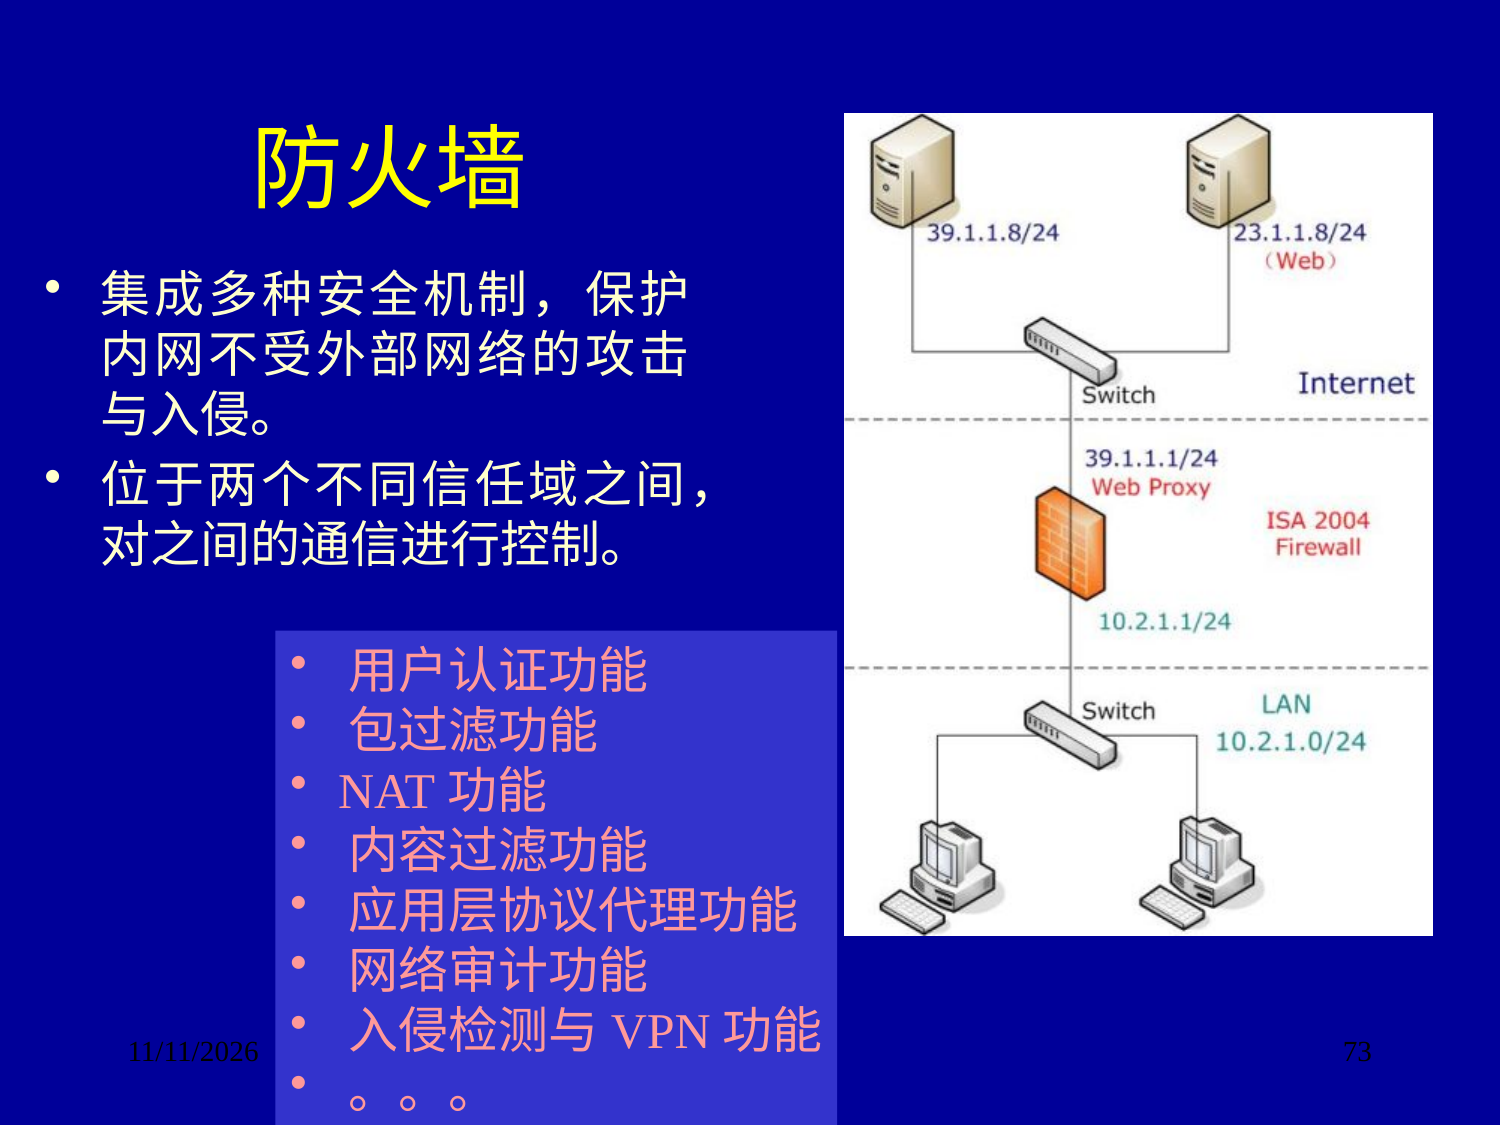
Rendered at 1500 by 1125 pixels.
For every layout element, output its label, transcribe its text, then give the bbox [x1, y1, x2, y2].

picture [844, 113, 1433, 937]
text_box 用户认证功能 包过滤功能 NAT功能 内容过滤功能 应用层协议代理功能 网络审计功能 入侵检测与VPN功能 。。。 [275, 630, 838, 1125]
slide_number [112, 1025, 275, 1100]
title 防火墙 [41, 90, 738, 241]
slide_number 73 [1074, 1025, 1388, 1100]
list 集成多种安全机制，保护内网不受外部网络的攻击与入侵。 位于两个不同信任域之间，对之间的通信进行控制。 [29, 255, 705, 632]
